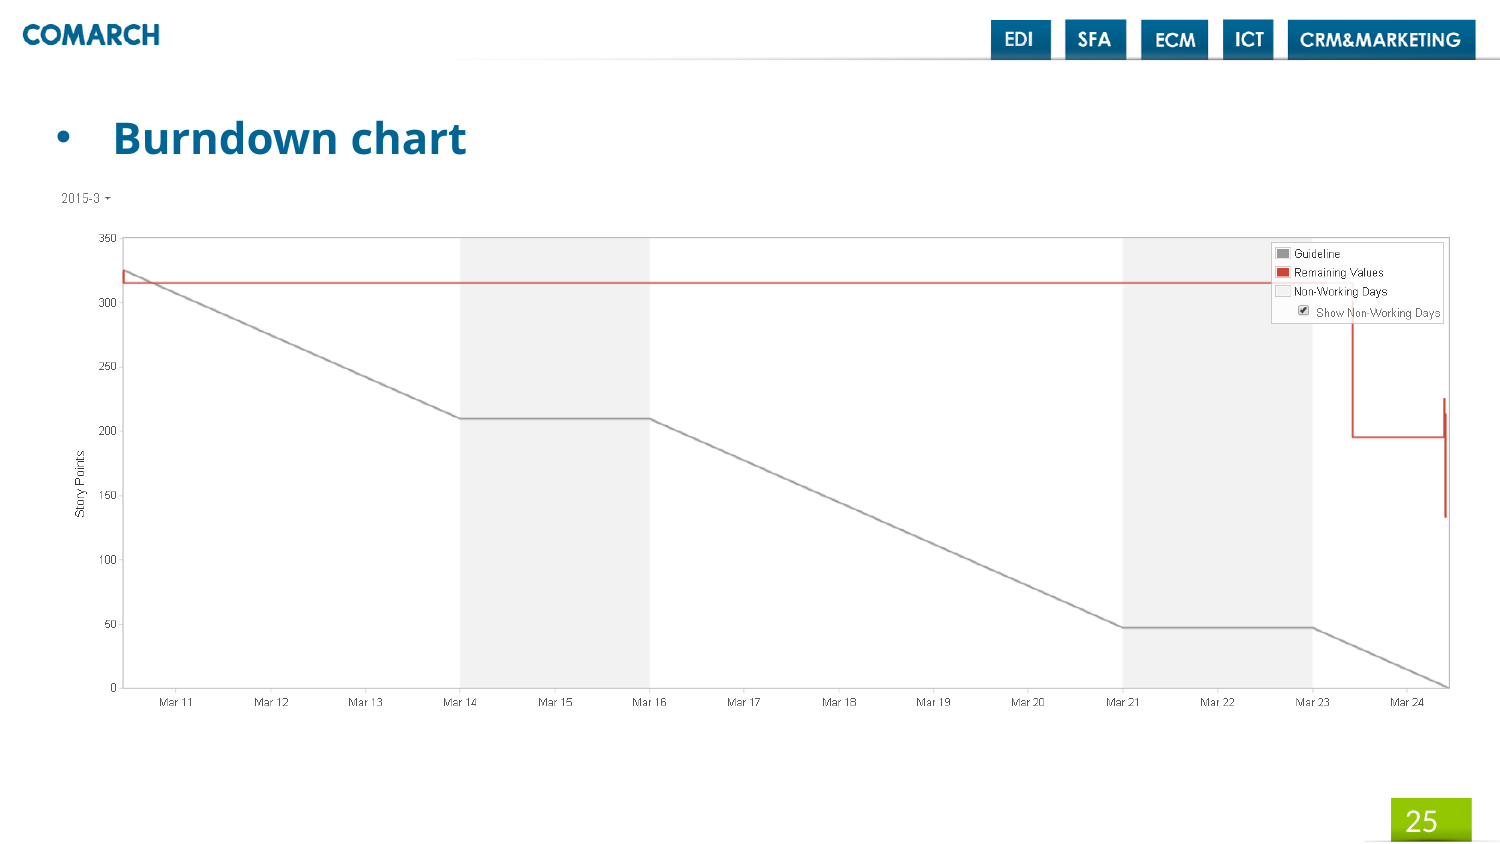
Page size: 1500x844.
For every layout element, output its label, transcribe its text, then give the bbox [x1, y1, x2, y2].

picture [52, 185, 1460, 706]
picture [1364, 787, 1500, 844]
list Burndown chart [41, 102, 1447, 166]
picture [0, 0, 1500, 84]
